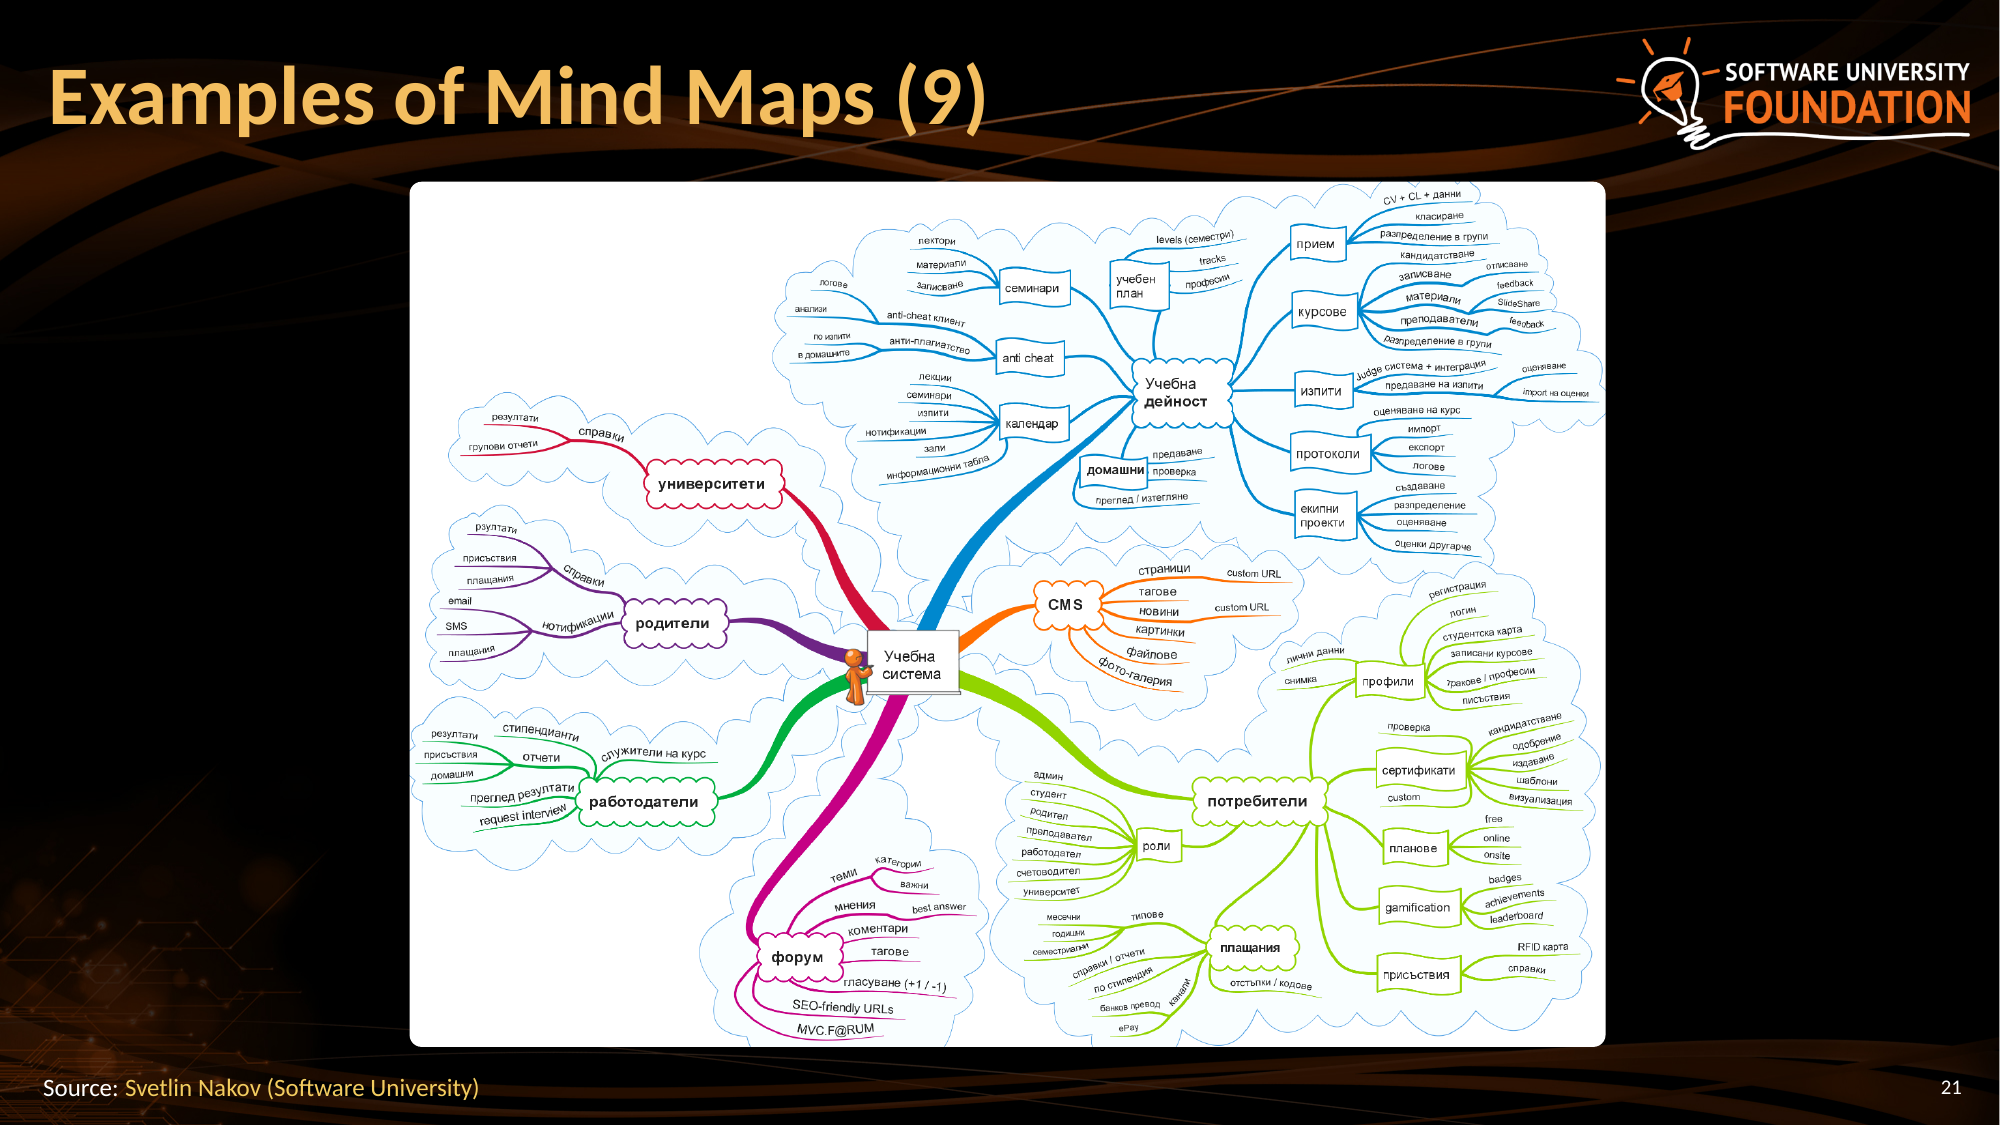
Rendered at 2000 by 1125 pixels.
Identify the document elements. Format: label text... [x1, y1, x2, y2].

slide_number 21 [1897, 1070, 1968, 1103]
title Examples of Mind Maps (9) [30, 6, 1602, 189]
picture [0, 0, 2000, 1125]
text_box Source: Svetlin Nakov (Software University) [28, 1063, 1404, 1109]
